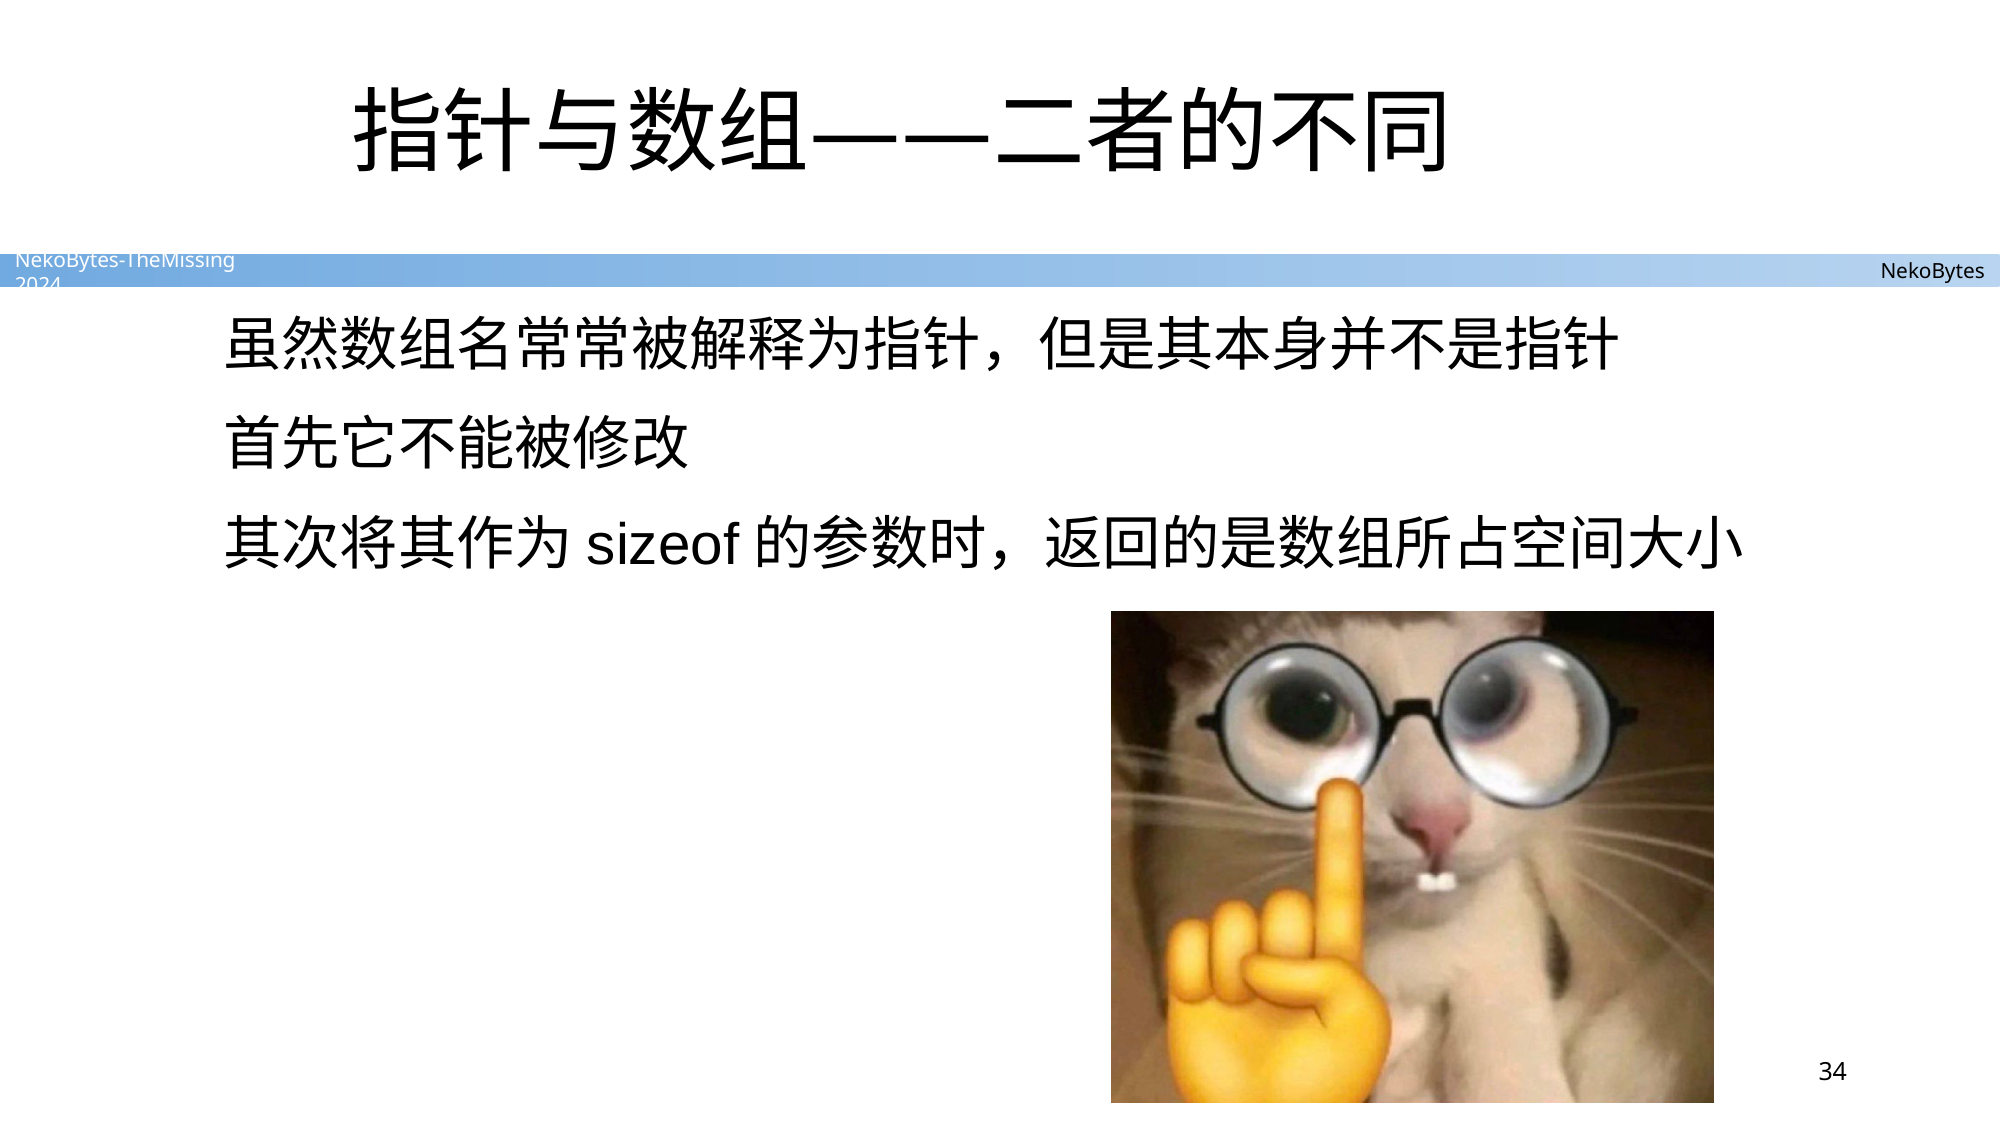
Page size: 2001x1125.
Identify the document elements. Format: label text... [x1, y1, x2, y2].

picture [1111, 611, 1714, 1103]
slide_number 34 [1714, 1042, 1862, 1103]
list 虽然数组名常常被解释为指针，但是其本身并不是指针 首先它不能被修改 其次将其作为sizeof的参数时，返回的是数组所占空间大小 [137, 299, 1862, 1013]
title 指针与数组——二者的不同 [39, 19, 1764, 237]
